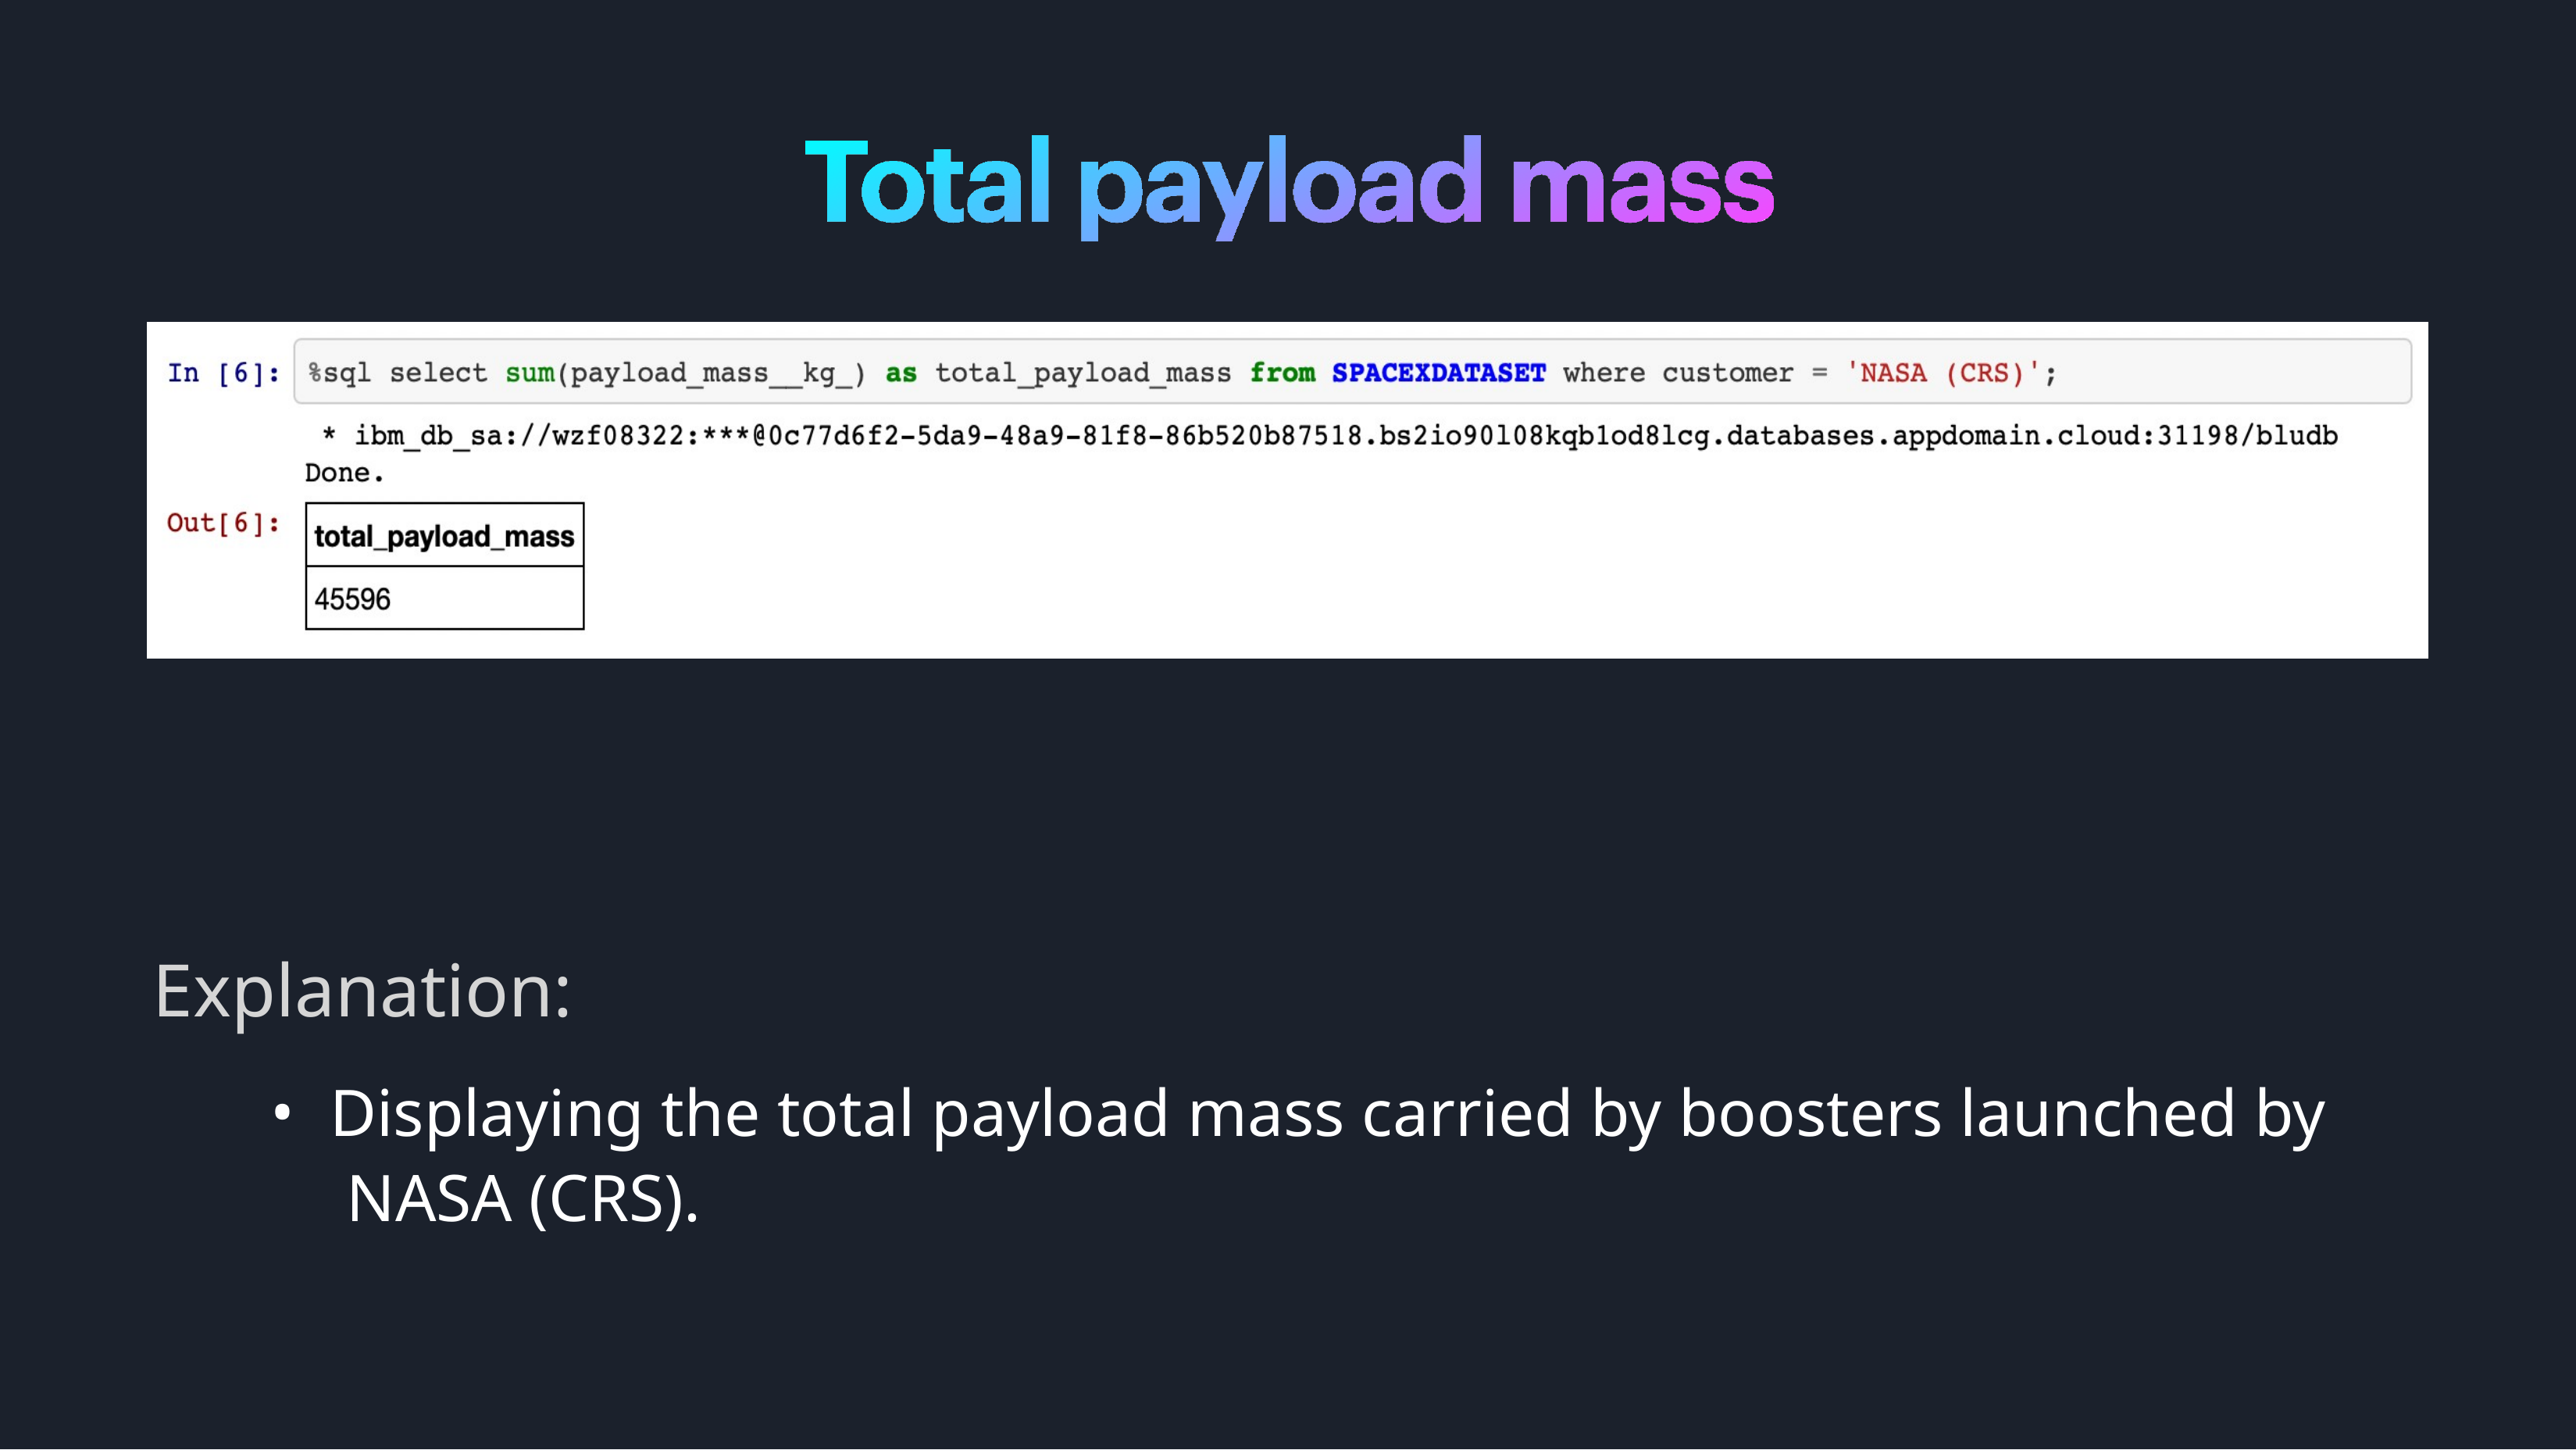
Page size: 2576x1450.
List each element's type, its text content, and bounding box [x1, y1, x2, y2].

text_box Explanation: Displaying the total payload mass carried by boosters launched by NASA (CRS). [151, 896, 2331, 1235]
picture [805, 134, 1774, 241]
picture [147, 321, 2429, 659]
